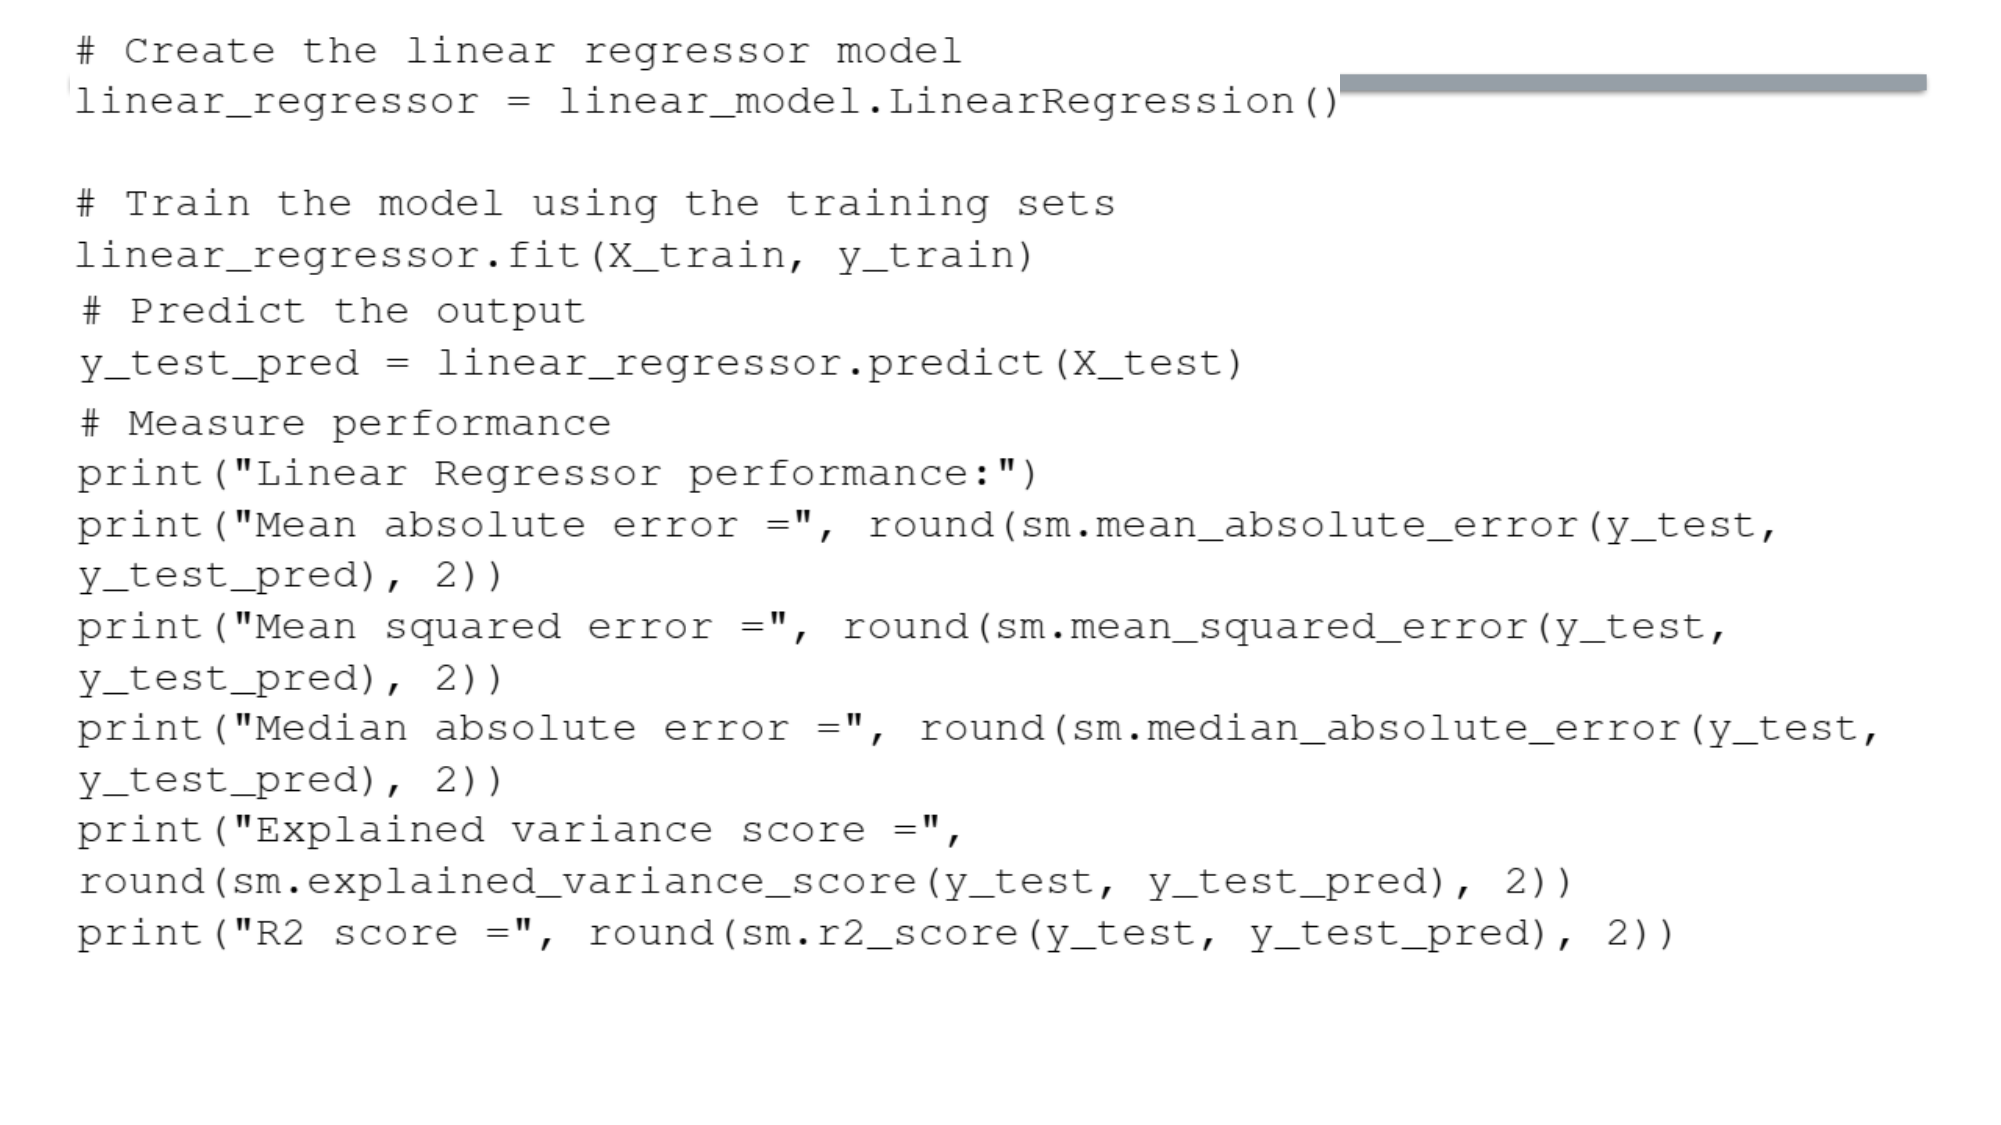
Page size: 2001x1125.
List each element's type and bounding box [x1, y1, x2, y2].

picture [69, 284, 1882, 963]
list [69, 25, 1340, 286]
